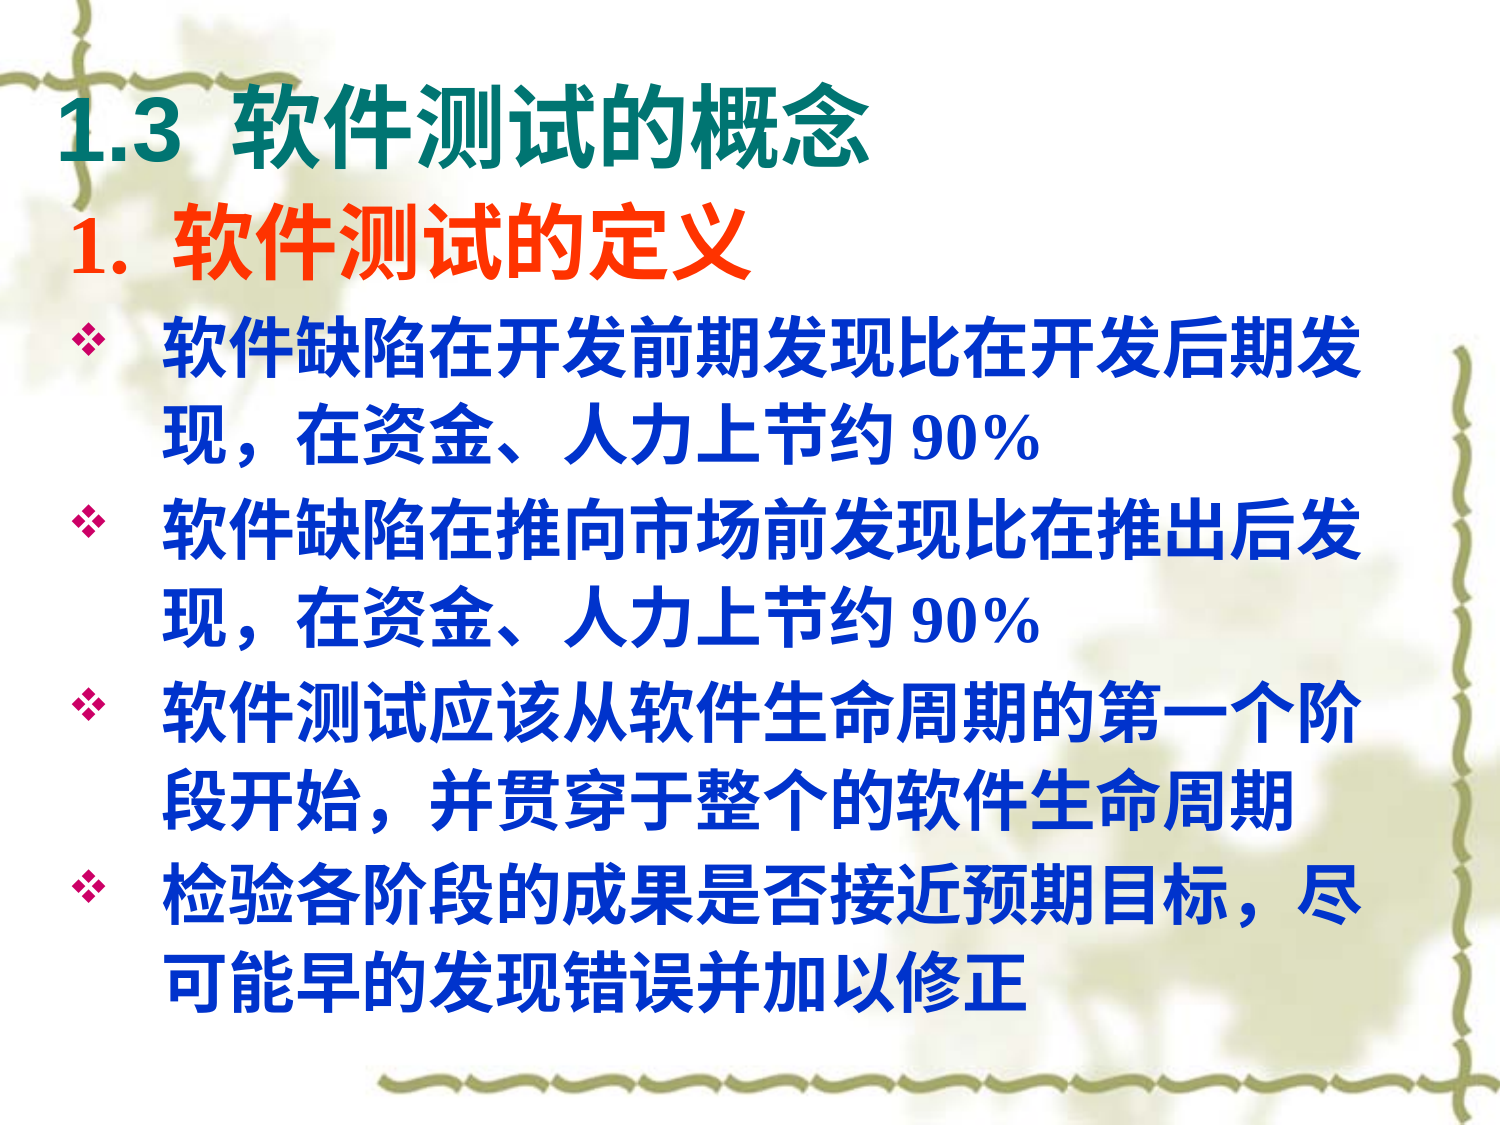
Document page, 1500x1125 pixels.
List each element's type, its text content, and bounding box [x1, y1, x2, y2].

picture [0, 0, 1500, 1125]
title 1.3 软件测试的概念 [40, 30, 1443, 219]
text_box 1. 软件测试的定义 软件缺陷在开发前期发现比在开发后期发现，在资金、人力上节约90% 软件缺陷在推向市场前发现比在推出后发现，在资金、人力上节约90% 软件测试应该从软件生命周期的第一个阶段开始，并贯穿于整个的软件生命周期 检验各阶段的成果是否接近预期目标，尽可能早的发现错误并加以修正 [53, 172, 1436, 1094]
